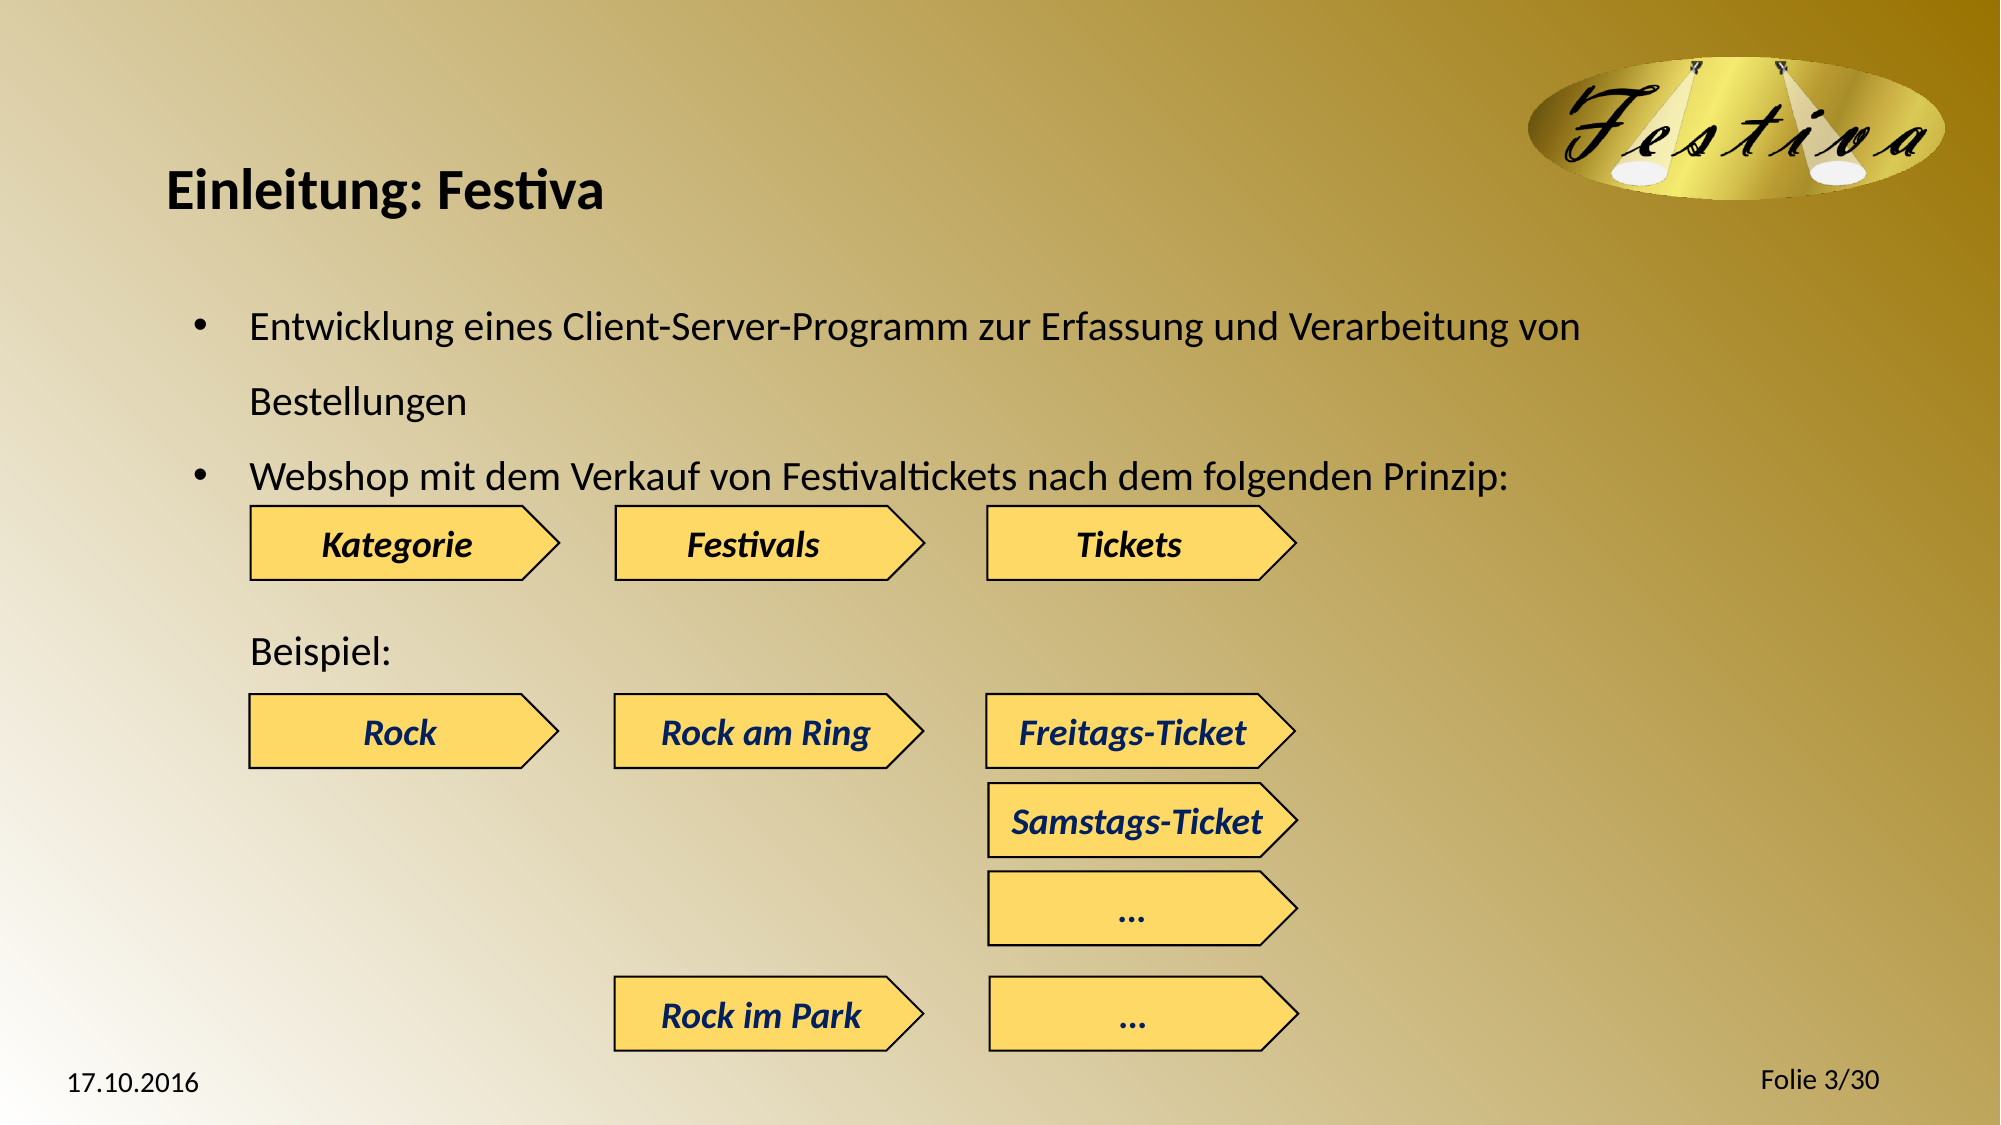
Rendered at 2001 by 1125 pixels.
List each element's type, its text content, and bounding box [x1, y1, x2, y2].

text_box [178, 266, 1797, 1051]
text_box Einleitung: Festiva [151, 144, 1256, 229]
picture [1522, 49, 1958, 209]
